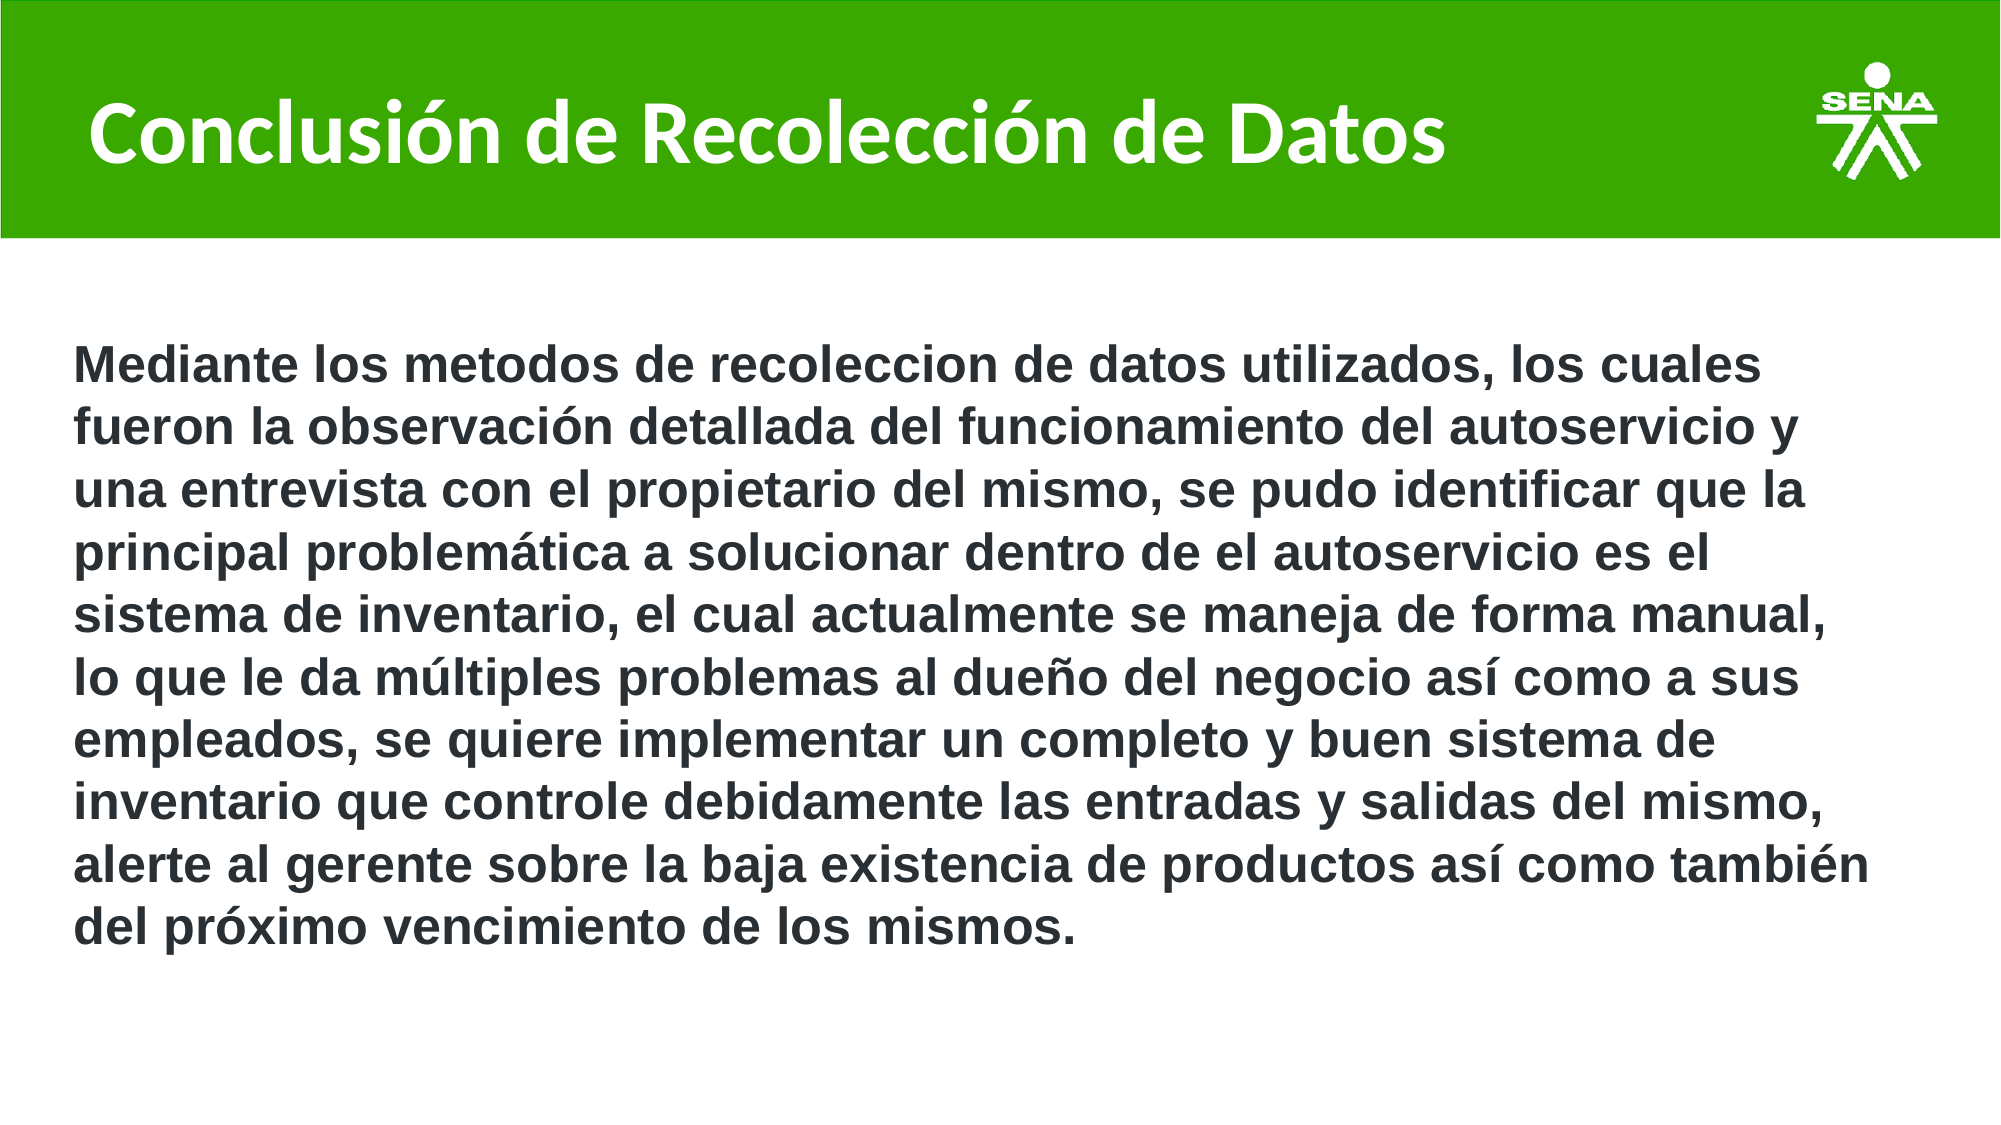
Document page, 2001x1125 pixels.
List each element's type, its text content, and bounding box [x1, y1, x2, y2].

title Conclusión de Recolección de Datos [74, 18, 1800, 236]
picture [0, 0, 2001, 1125]
text_box Mediante los metodos de recoleccion de datos utilizados, los cuales fueron la observación detallada del funcionamiento del autoservicio y una entrevista con el propietario del mismo, se pudo identificar que la principal problemática a solucionar dentro de el autoservicio es el sistema de inventario, el cual actualmente se maneja de forma manual, lo que le da múltiples problemas al dueño del negocio así como a sus empleados, se quiere implementar un completo y buen sistema de inventario que controle debidamente las entradas y salidas del mismo, alerte al gerente sobre la baja existencia de productos así como también del próximo vencimiento de los mismos. [58, 315, 1903, 971]
